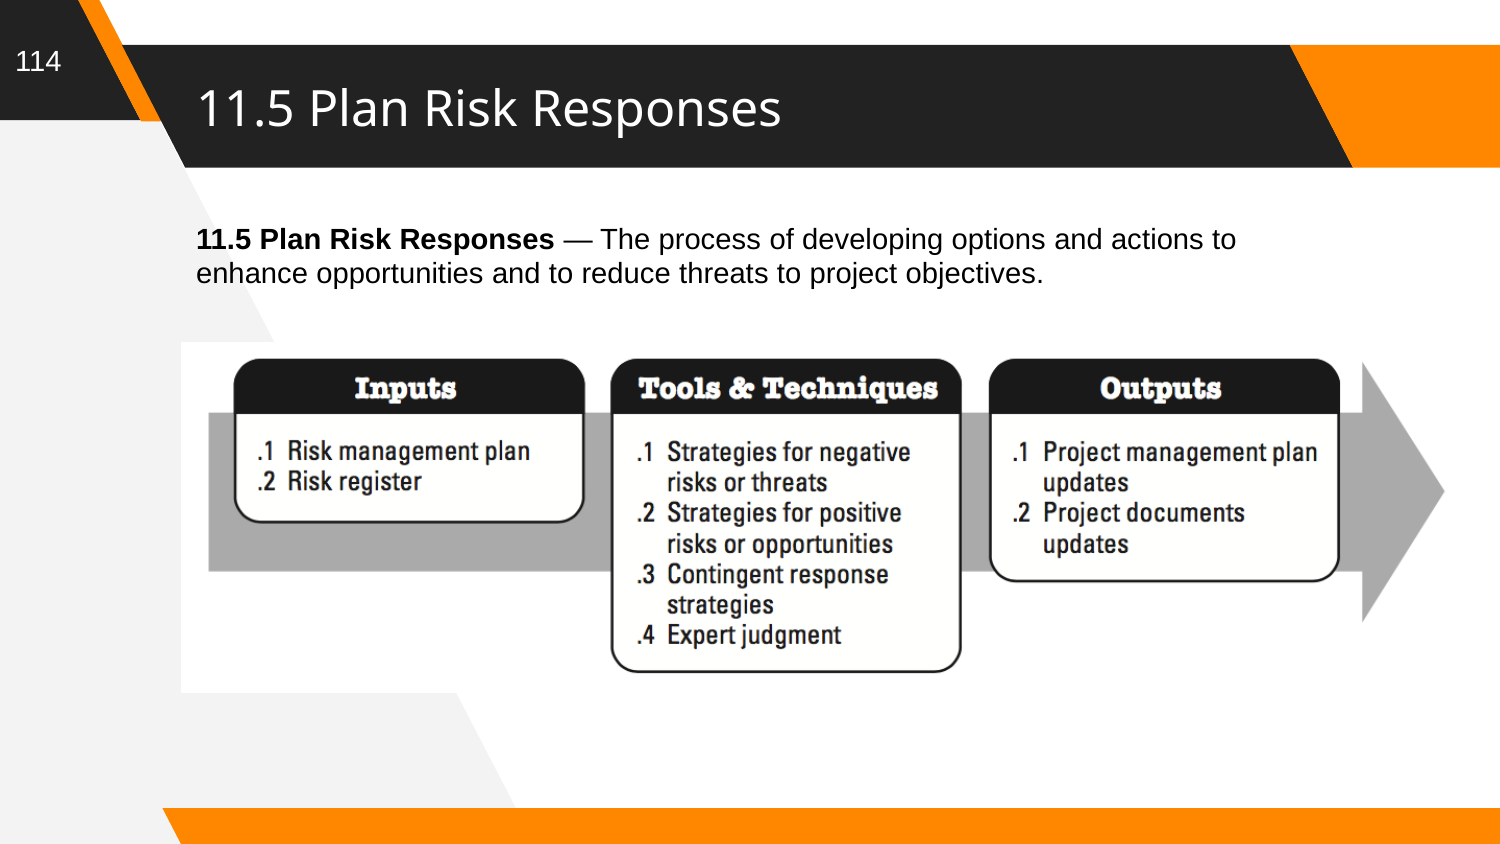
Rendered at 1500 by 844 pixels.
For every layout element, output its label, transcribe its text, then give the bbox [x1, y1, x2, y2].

picture [180, 342, 1461, 694]
title 11.5 Plan Risk Responses [181, 45, 1285, 169]
text_box 11.5 Plan Risk Responses — The process of developing options and actions to enhance opportunities and to reduce threats to project objectives. [181, 212, 1285, 298]
slide_number 114 [0, 0, 98, 121]
